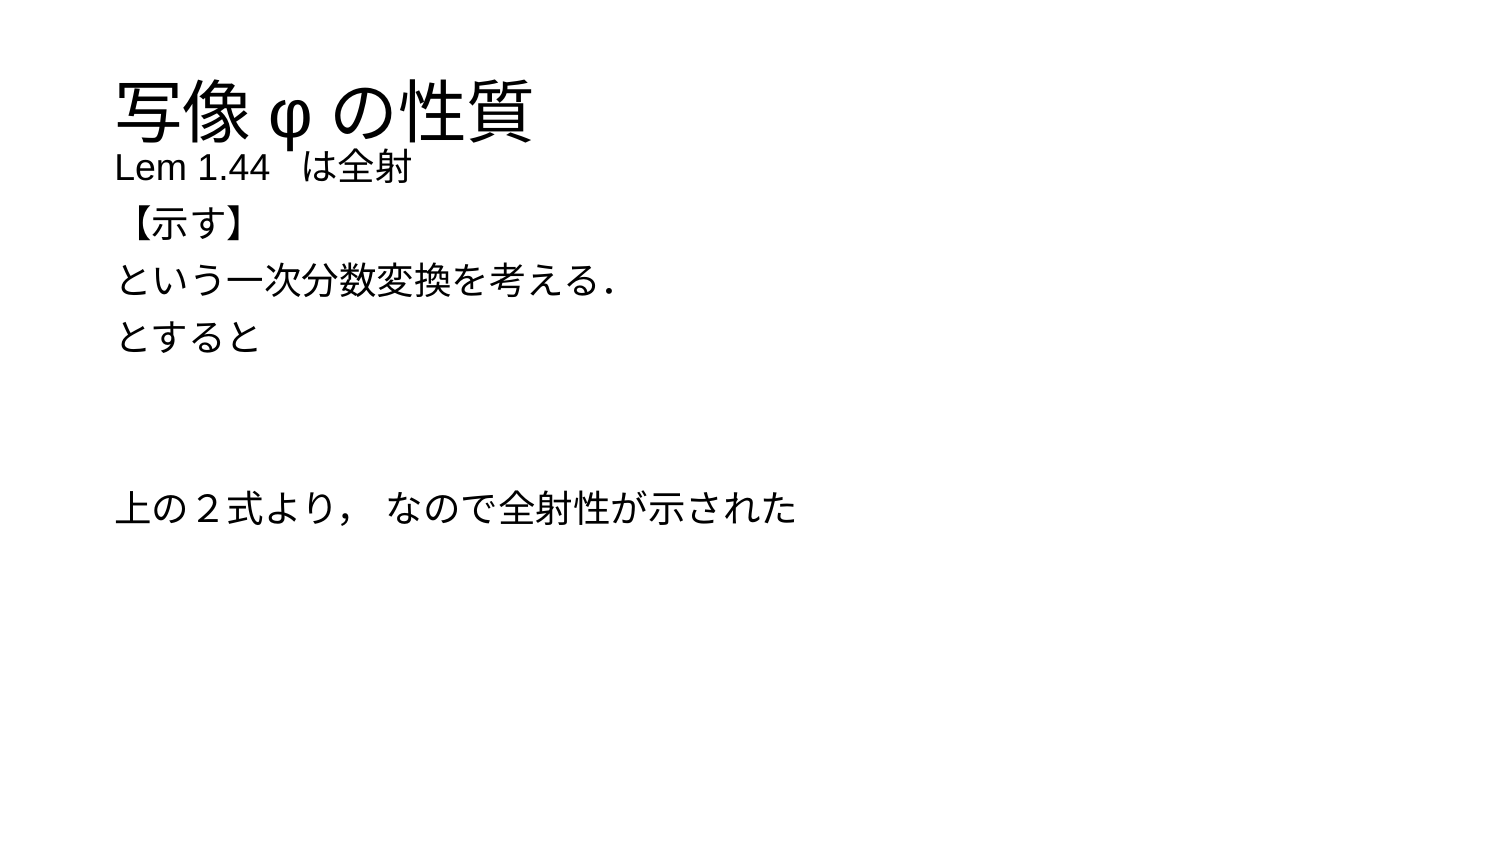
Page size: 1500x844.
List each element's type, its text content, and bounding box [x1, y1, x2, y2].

title 写像φの性質 [103, 33, 1397, 197]
